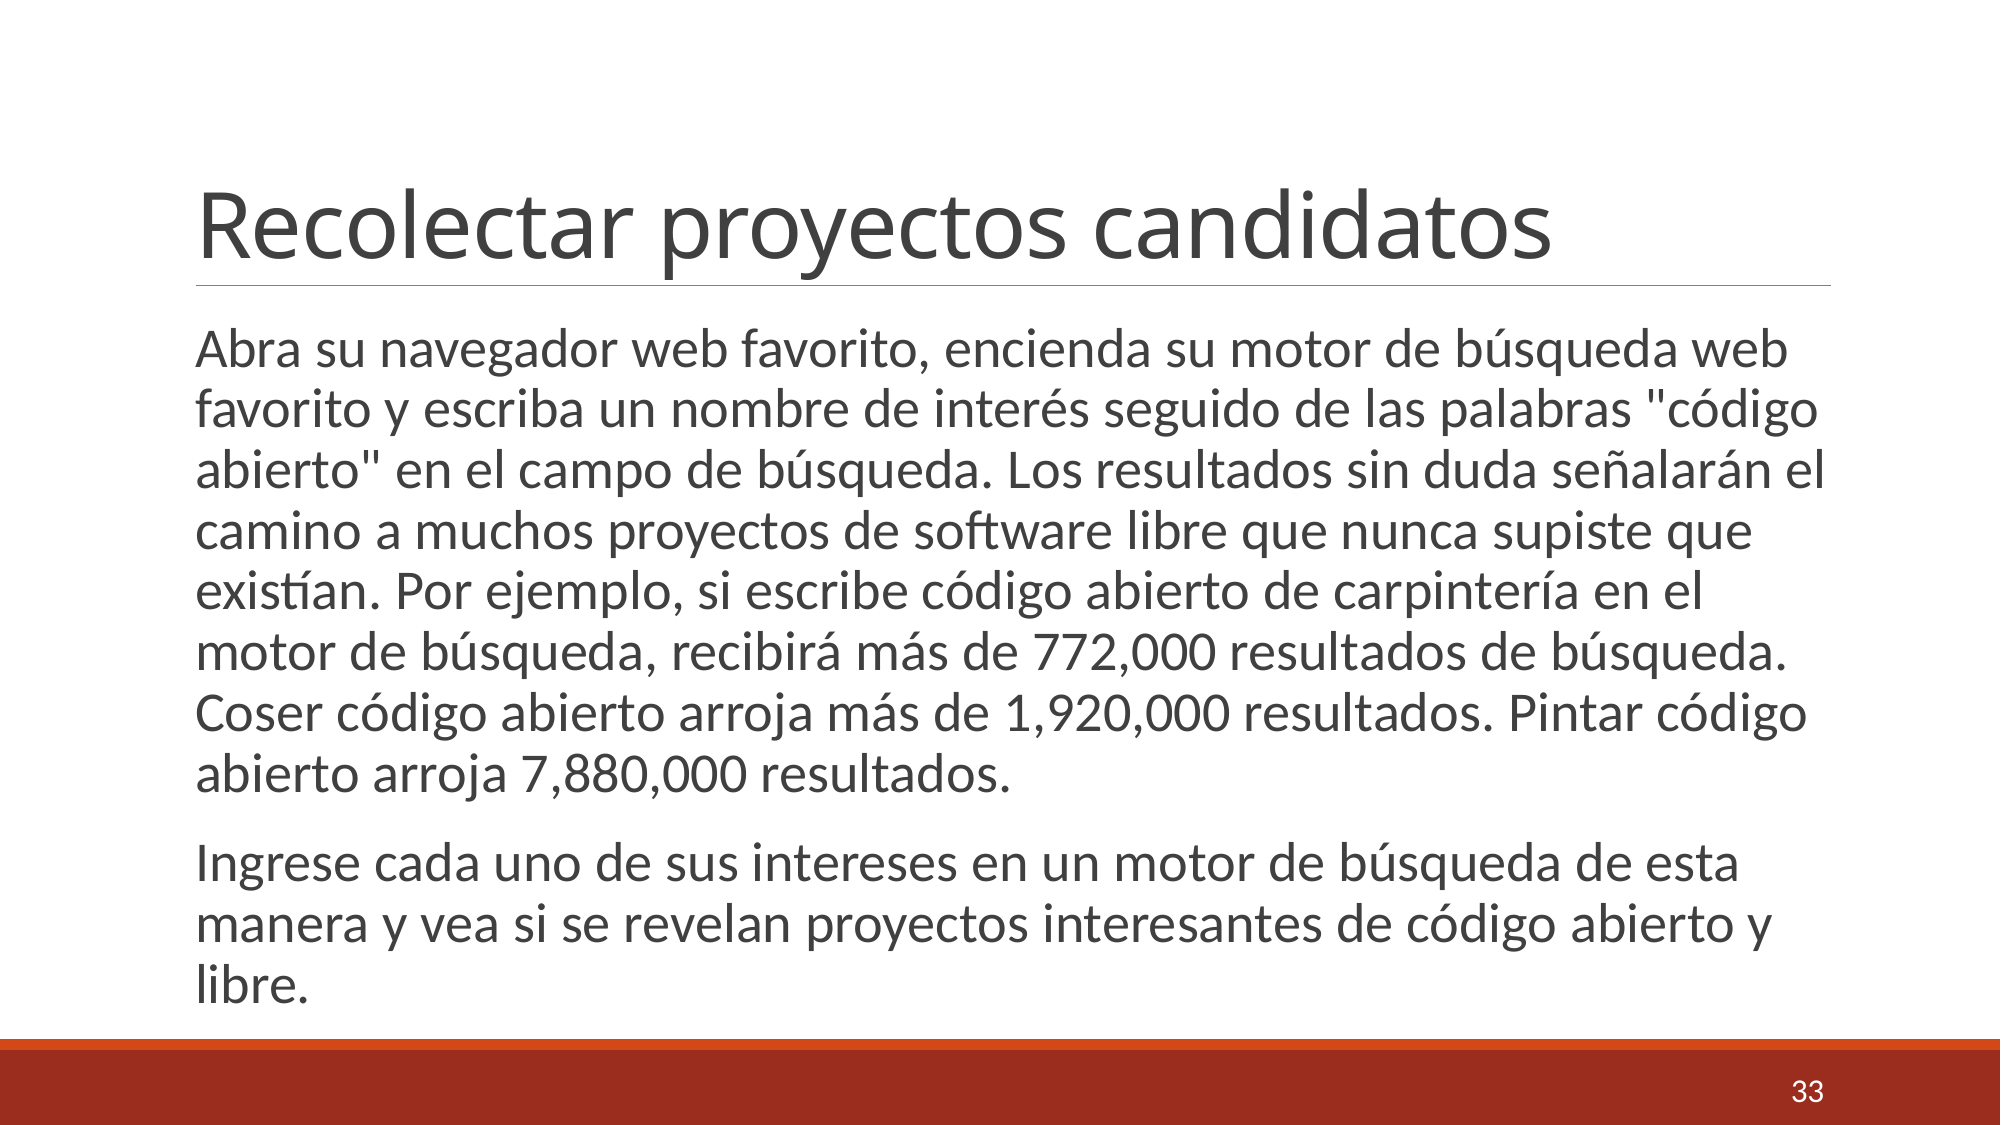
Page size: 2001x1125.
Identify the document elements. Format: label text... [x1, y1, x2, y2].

list Abra su navegador web favorito, encienda su motor de búsqueda web favorito y escriba un nombre de interés seguido de las palabras "código abierto" en el campo de búsqueda. Los resultados sin duda señalarán el camino a muchos proyectos de software libre que nunca supiste que existían. Por ejemplo, si escribe código abierto de carpintería en el motor de búsqueda, recibirá más de 772,000 resultados de búsqueda. Coser código abierto arroja más de 1,920,000 resultados. Pintar código abierto arroja 7,880,000 resultados. Ingrese cada uno de sus intereses en un motor de búsqueda de esta manera y vea si se revelan proyectos interesantes de código abierto y libre. [180, 310, 1840, 993]
title Recolectar proyectos candidatos [180, 47, 1883, 285]
slide_number 33 [1624, 1059, 1840, 1120]
